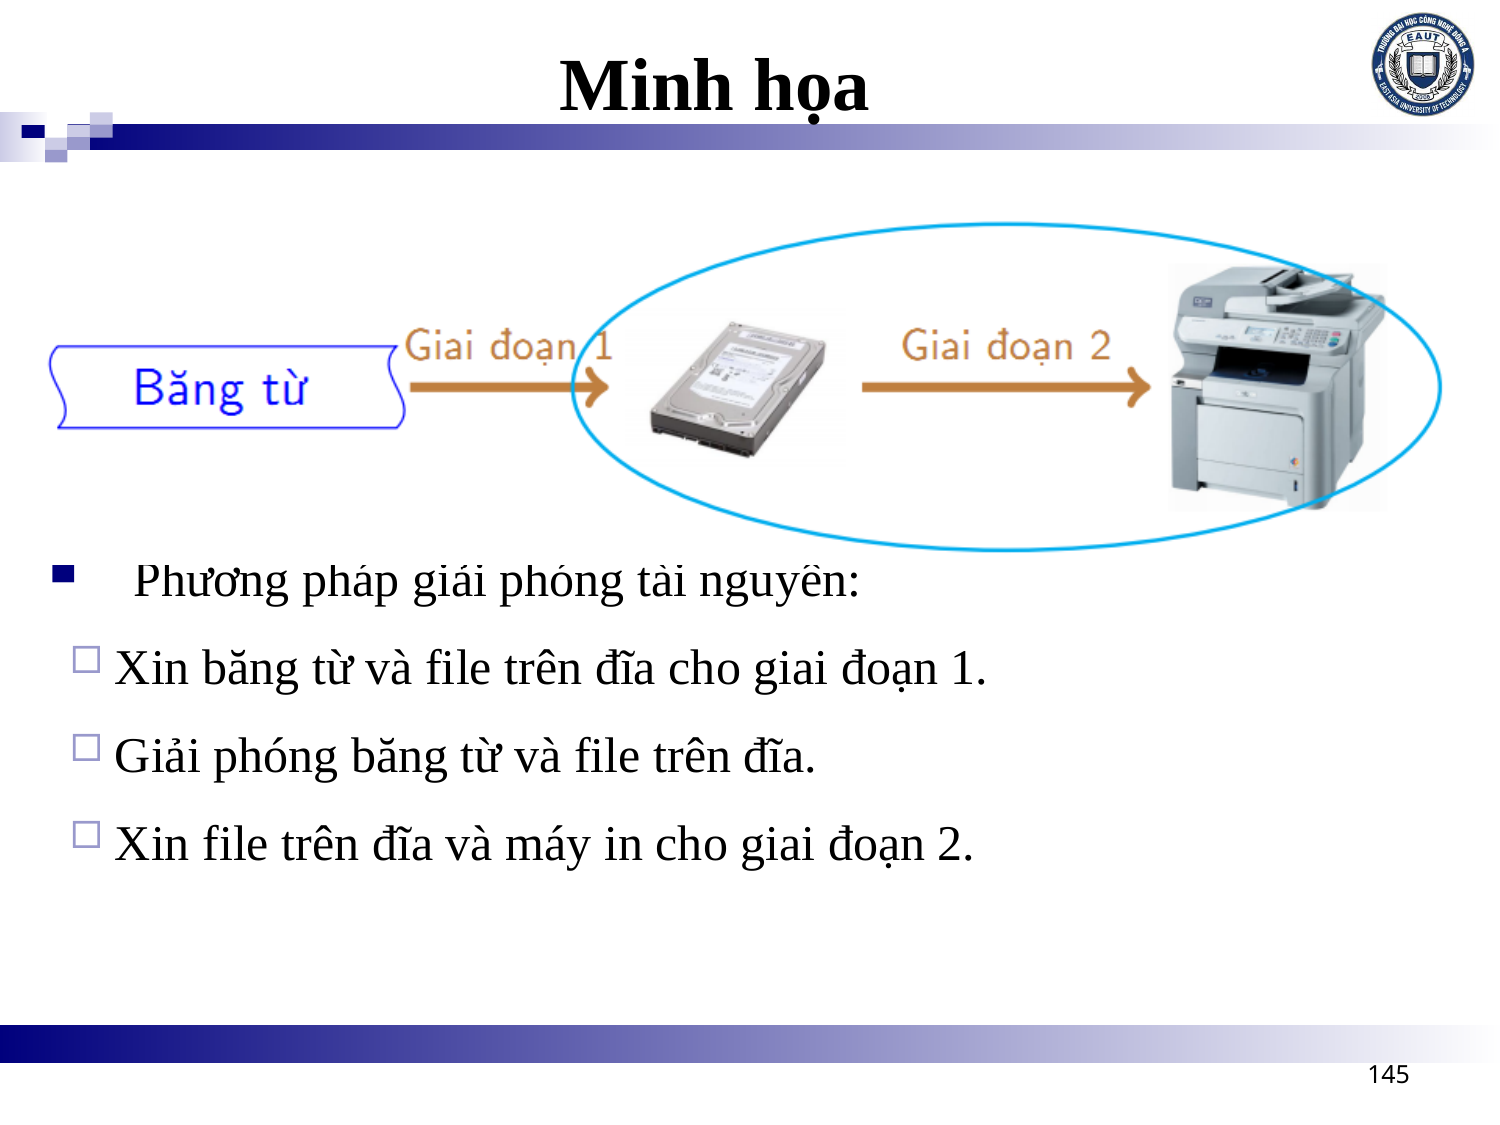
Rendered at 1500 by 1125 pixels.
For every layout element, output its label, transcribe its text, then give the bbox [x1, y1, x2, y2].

slide_number 145 [1074, 1025, 1425, 1100]
text_box Minh họa [174, 49, 1256, 111]
list Phương pháp giải phóng tài nguyên: Xin băng từ và file trên đĩa cho giai đoạn 1. Giải phóng băng từ và file trên đĩa. Xin file trên đĩa và máy in cho giai đoạn 2. [24, 275, 1475, 950]
picture [30, 207, 1451, 565]
